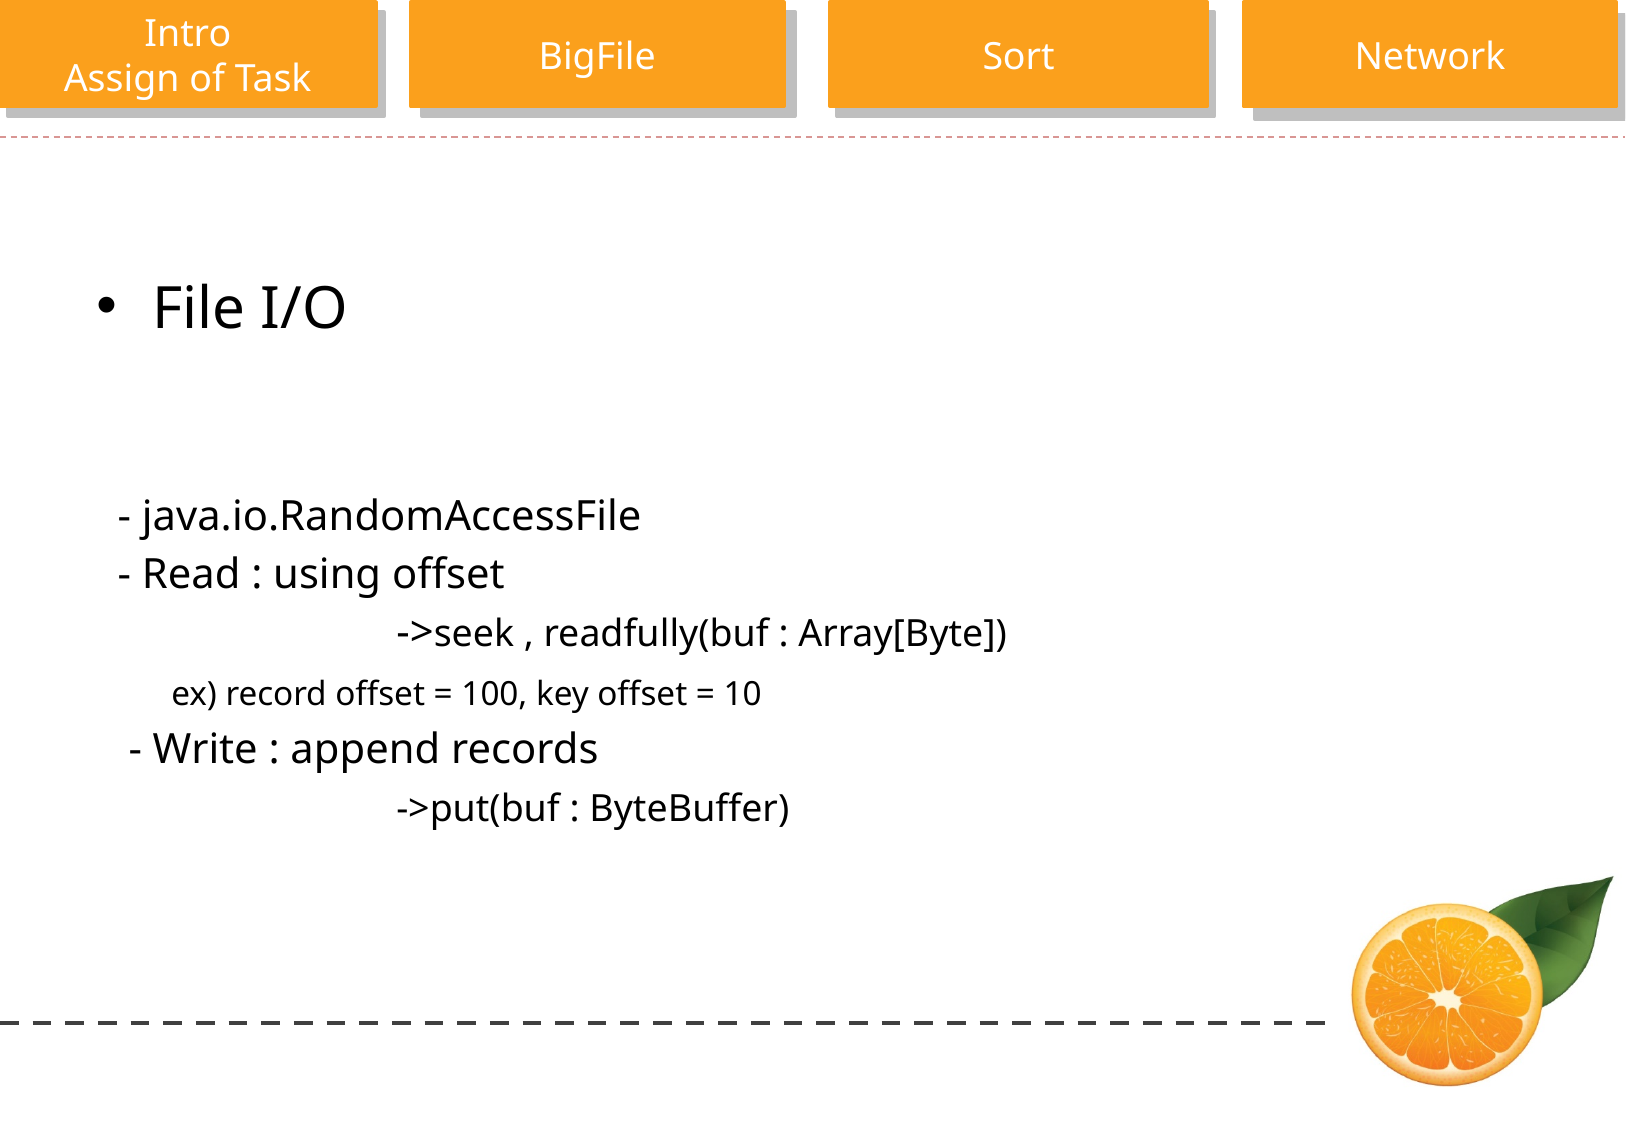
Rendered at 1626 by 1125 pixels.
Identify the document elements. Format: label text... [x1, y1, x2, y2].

list File I/O - java.io.RandomAccessFile - Read : using offset ->seek , readfully(buf : Array[Byte]) ex) record offset = 100, key offset = 10 - Write : append records ->put(buf : ByteBuffer) [81, 262, 1544, 1005]
picture [1337, 845, 1625, 1120]
